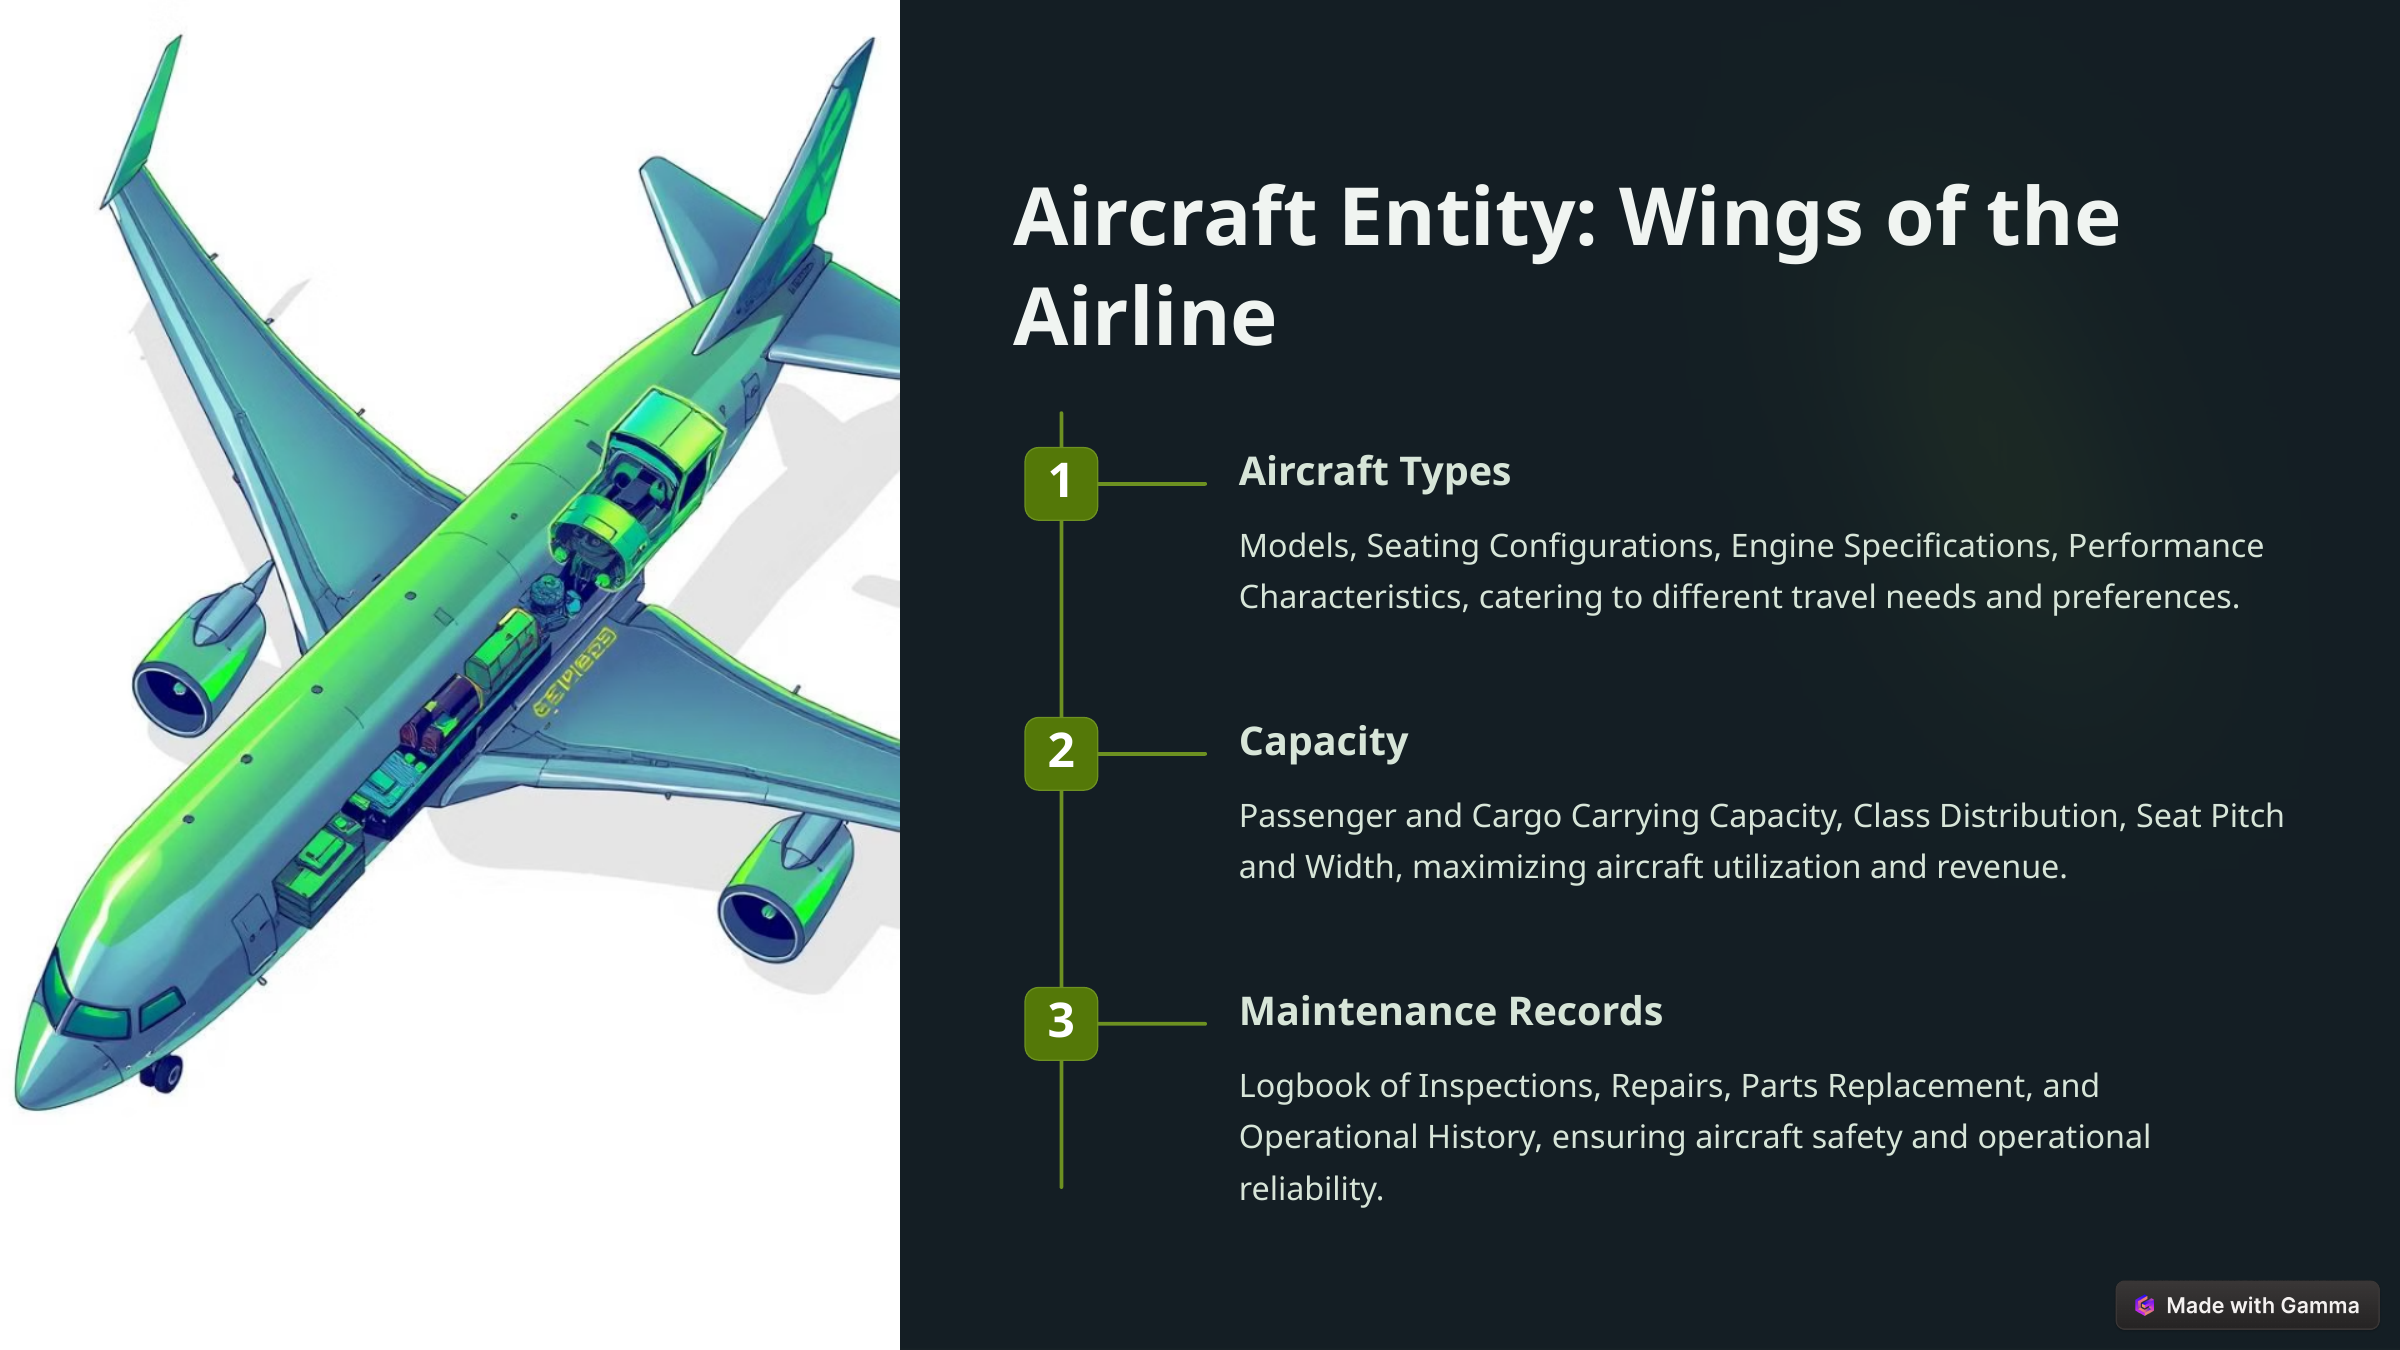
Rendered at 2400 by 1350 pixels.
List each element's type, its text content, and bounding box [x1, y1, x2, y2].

picture [2106, 1271, 2389, 1339]
text_box Capacity [1239, 713, 1643, 764]
text_box [1098, 1021, 1207, 1026]
text_box [1025, 447, 1098, 521]
text_box [1098, 482, 1207, 486]
text_box 2 [1037, 729, 1086, 778]
text_box [1059, 411, 1064, 447]
text_box Passenger and Cargo Carrying Capacity, Class Distribution, Seat Pitch and Width, maximizing aircraft utilization and revenue. [1239, 783, 2287, 887]
text_box [1025, 717, 1098, 791]
text_box [1098, 752, 1207, 756]
text_box [1025, 987, 1098, 1061]
text_box 3 [1035, 999, 1087, 1048]
text_box Aircraft Entity: Wings of the Airline [1013, 161, 2287, 363]
text_box [1059, 1061, 1064, 1189]
text_box 1 [1048, 459, 1075, 509]
text_box Aircraft Types [1238, 443, 1692, 494]
picture [0, 0, 900, 1350]
text_box [1059, 521, 1064, 717]
text_box Maintenance Records [1239, 983, 1954, 1034]
text_box Logbook of Inspections, Repairs, Parts Replacement, and Operational History, ensuring aircraft safety and operational reliability. [1239, 1053, 2287, 1157]
text_box Models, Seating Configurations, Engine Specifications, Performance Characteristics, catering to different travel needs and preferences. [1239, 513, 2287, 617]
text_box [1059, 791, 1064, 987]
